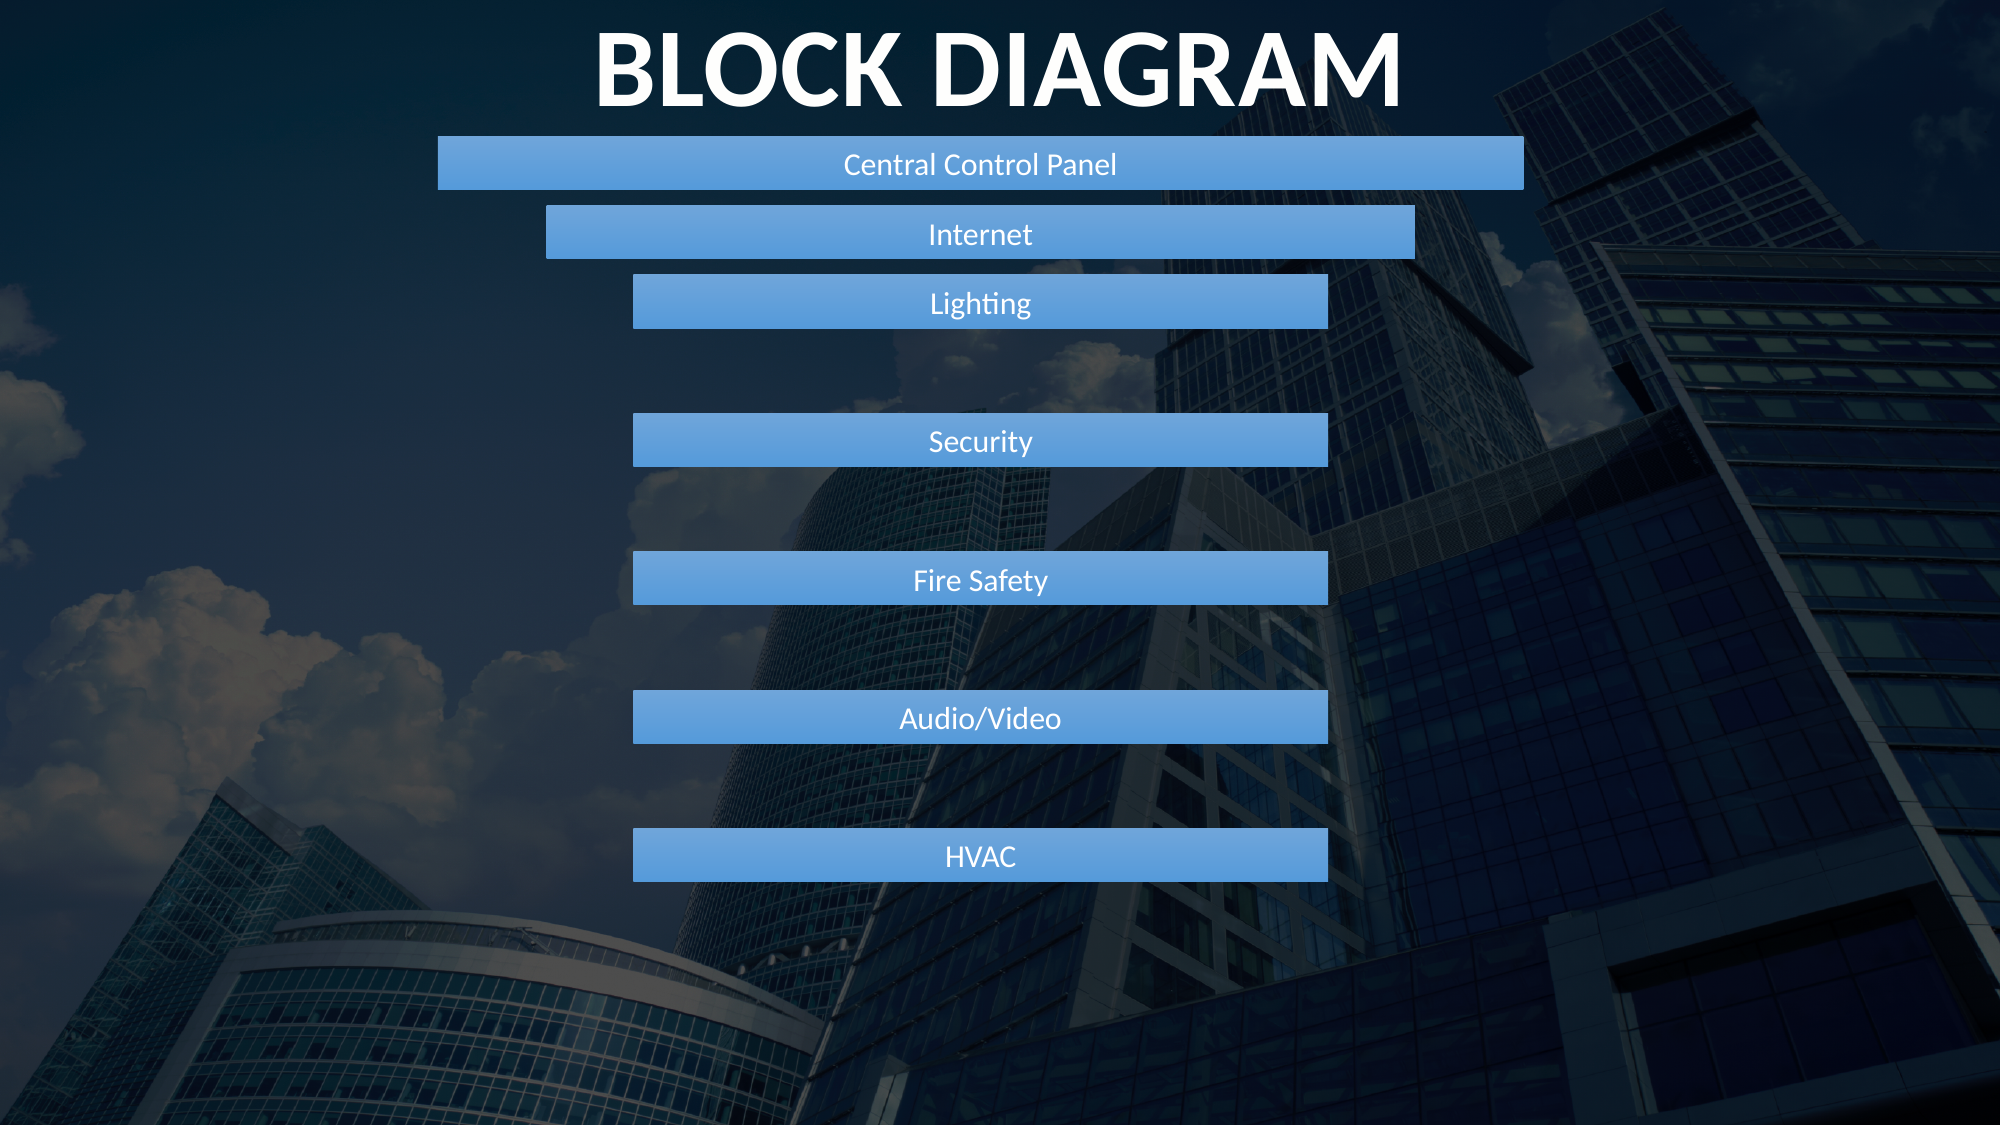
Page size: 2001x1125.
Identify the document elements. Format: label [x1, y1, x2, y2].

picture [0, 0, 2000, 1125]
text_box [302, 136, 1660, 1021]
